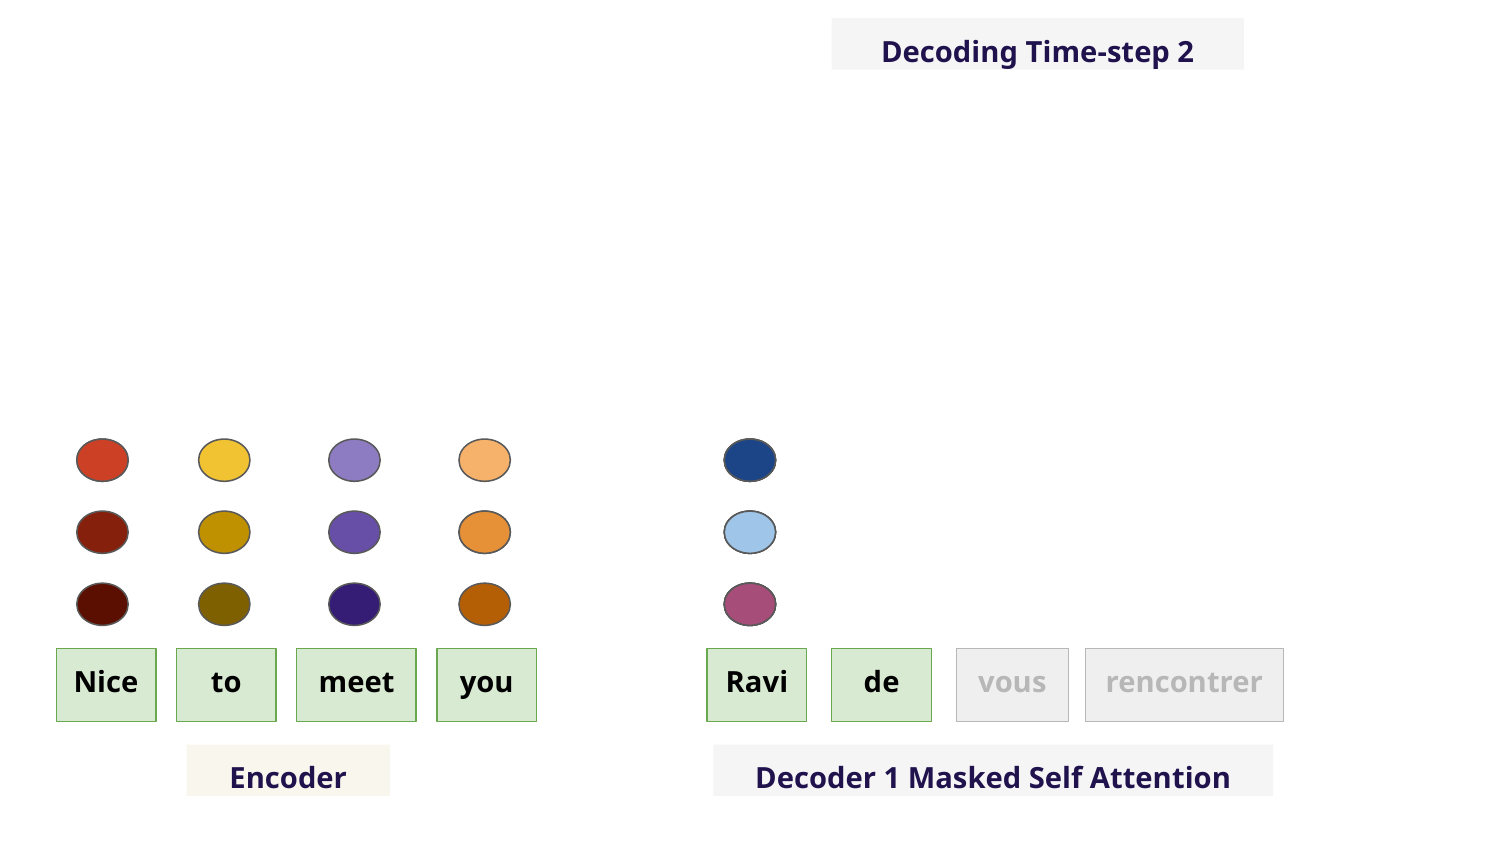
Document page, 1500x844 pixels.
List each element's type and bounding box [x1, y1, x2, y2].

text_box [1085, 648, 1284, 722]
text_box [458, 511, 511, 554]
text_box [328, 511, 381, 554]
text_box [328, 439, 381, 482]
text_box [56, 648, 156, 722]
text_box [724, 583, 776, 626]
text_box [198, 511, 250, 554]
text_box [198, 583, 250, 626]
text_box [458, 439, 511, 482]
text_box [296, 648, 417, 722]
text_box [76, 583, 129, 626]
text_box [831, 648, 932, 722]
text_box [831, 18, 1244, 70]
text_box [458, 583, 511, 626]
text_box [76, 511, 129, 554]
text_box [707, 648, 807, 722]
text_box [76, 439, 129, 482]
text_box [956, 648, 1069, 722]
text_box [436, 648, 537, 722]
text_box [198, 439, 250, 482]
text_box [724, 511, 776, 554]
text_box [713, 744, 1274, 796]
text_box [328, 583, 381, 626]
text_box [176, 648, 277, 722]
text_box [186, 744, 390, 796]
text_box [724, 439, 776, 482]
